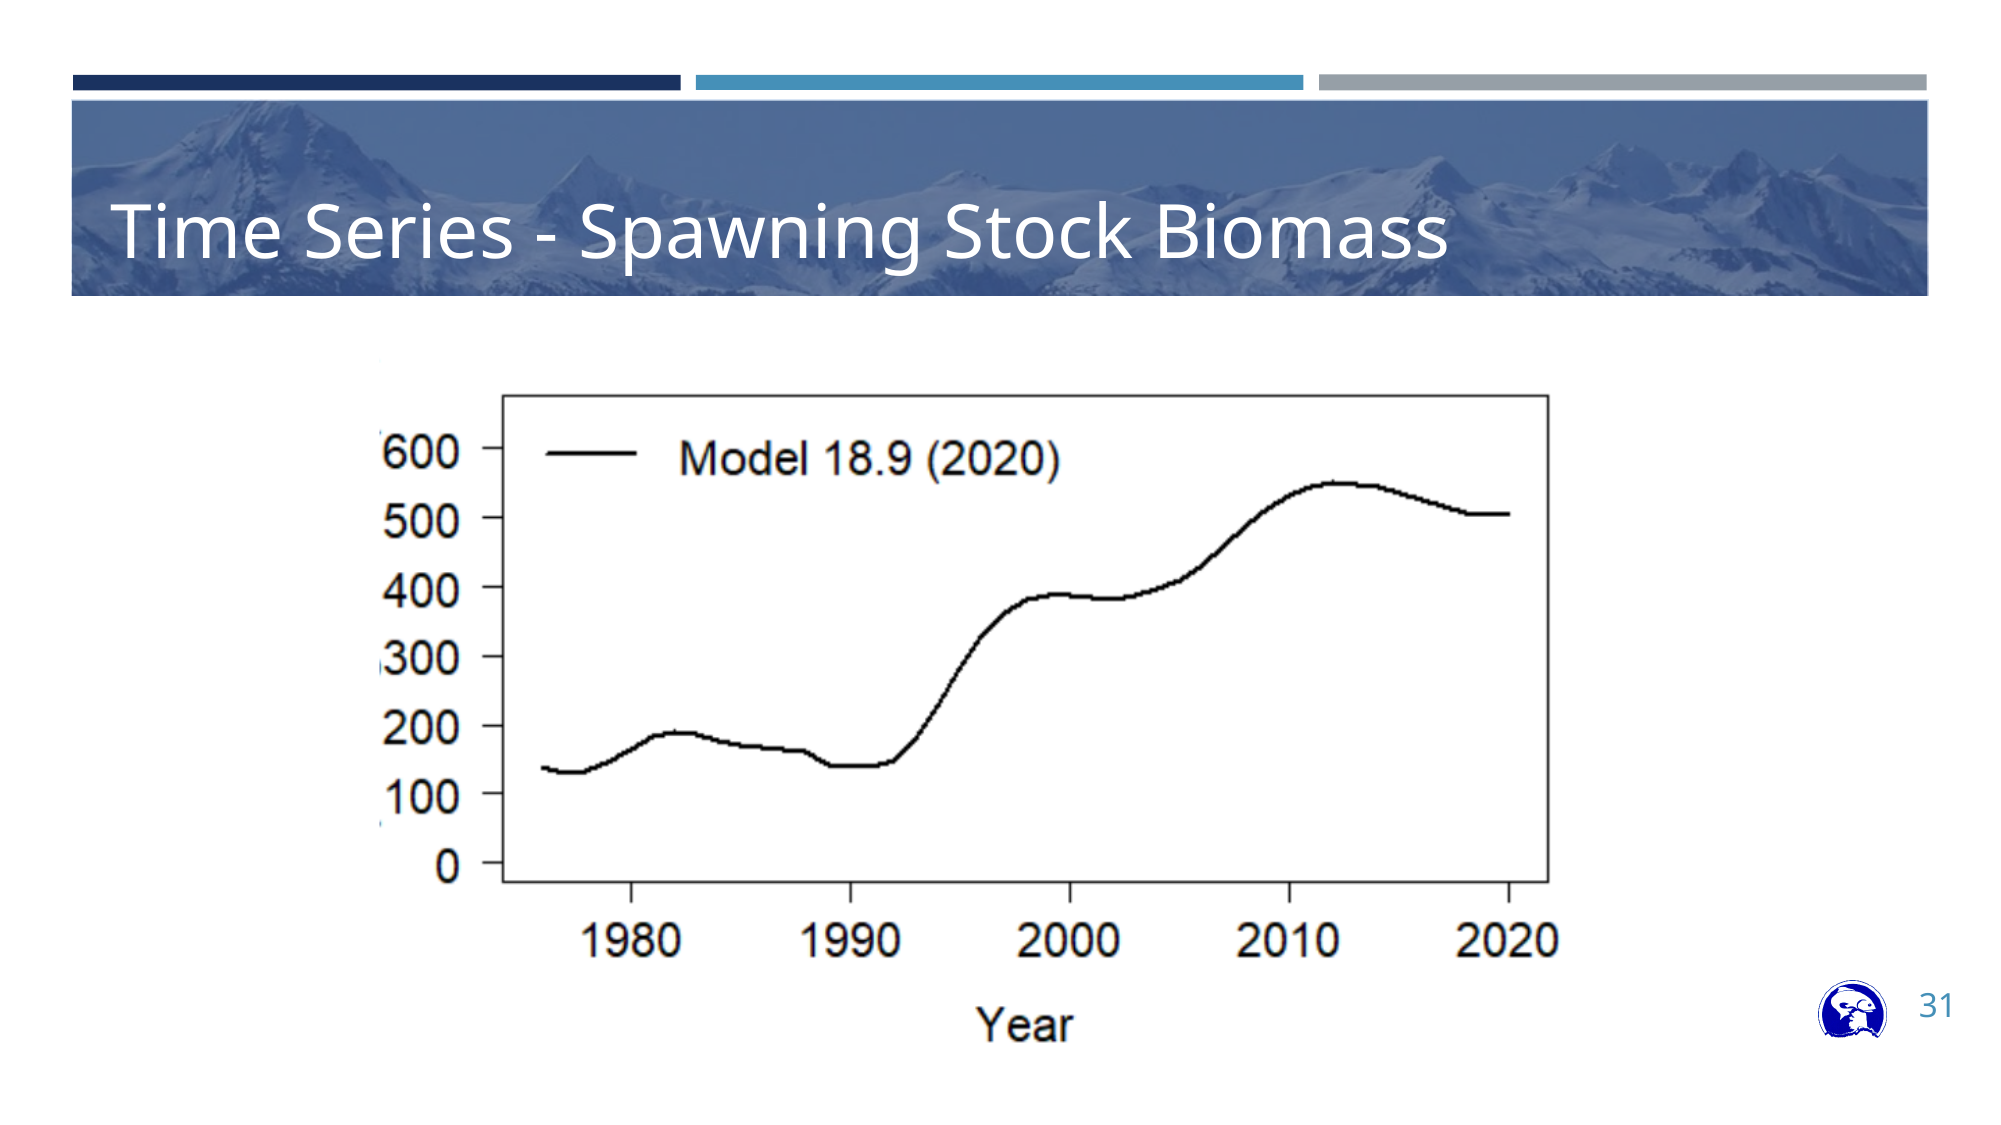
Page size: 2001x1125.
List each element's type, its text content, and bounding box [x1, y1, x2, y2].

title Time Series - Spawning Stock Biomass [95, 115, 1905, 282]
text_box [71, 99, 1929, 296]
picture [379, 338, 1621, 1095]
slide_number 31 [1732, 977, 1972, 1037]
